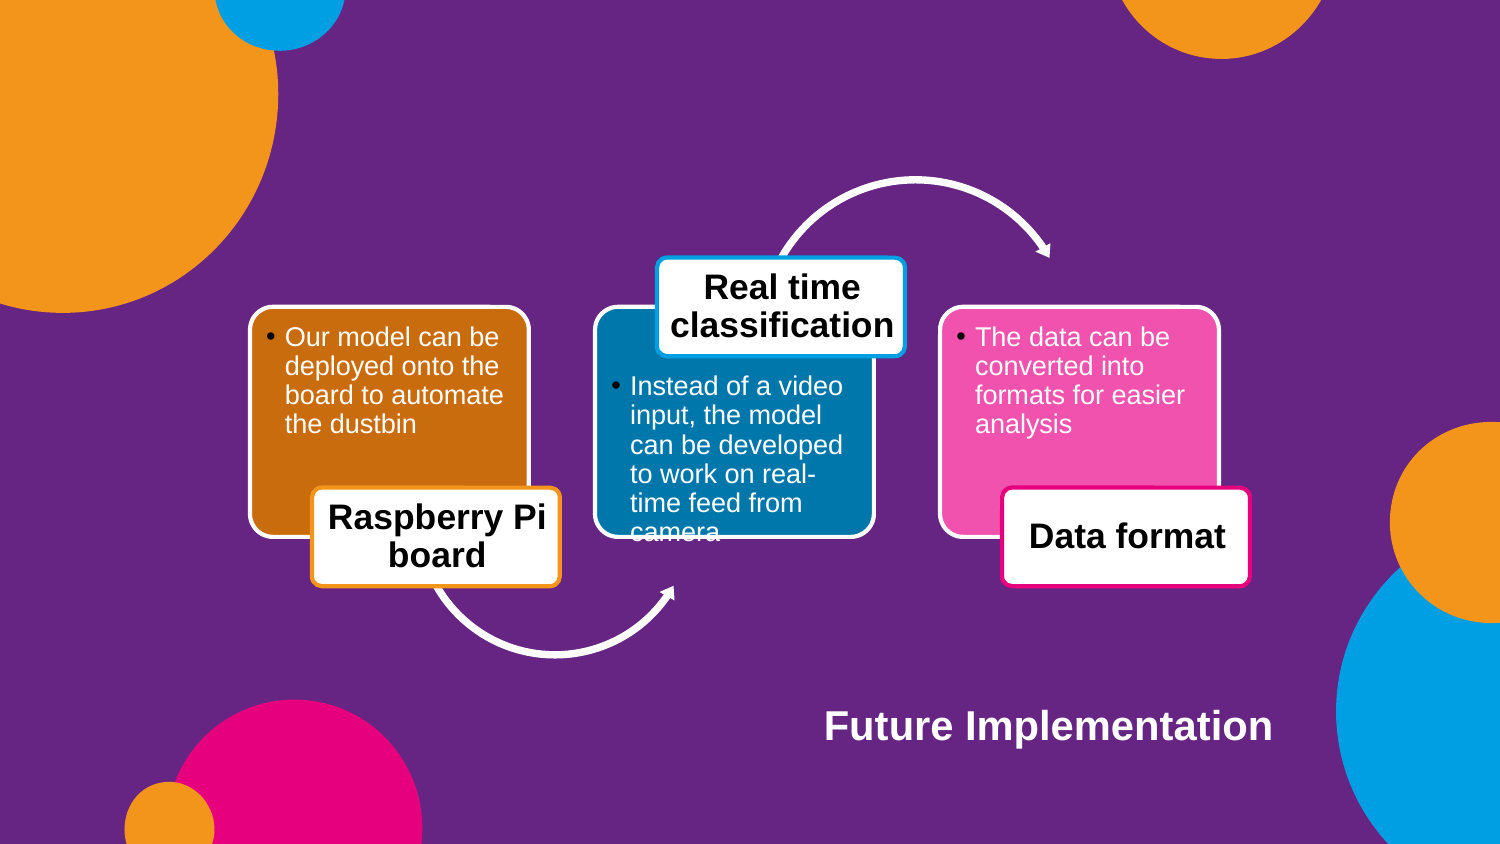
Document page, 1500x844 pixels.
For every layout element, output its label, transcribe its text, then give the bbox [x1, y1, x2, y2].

text_box Future Implementation [1254, 691, 1289, 757]
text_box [249, 88, 1251, 756]
